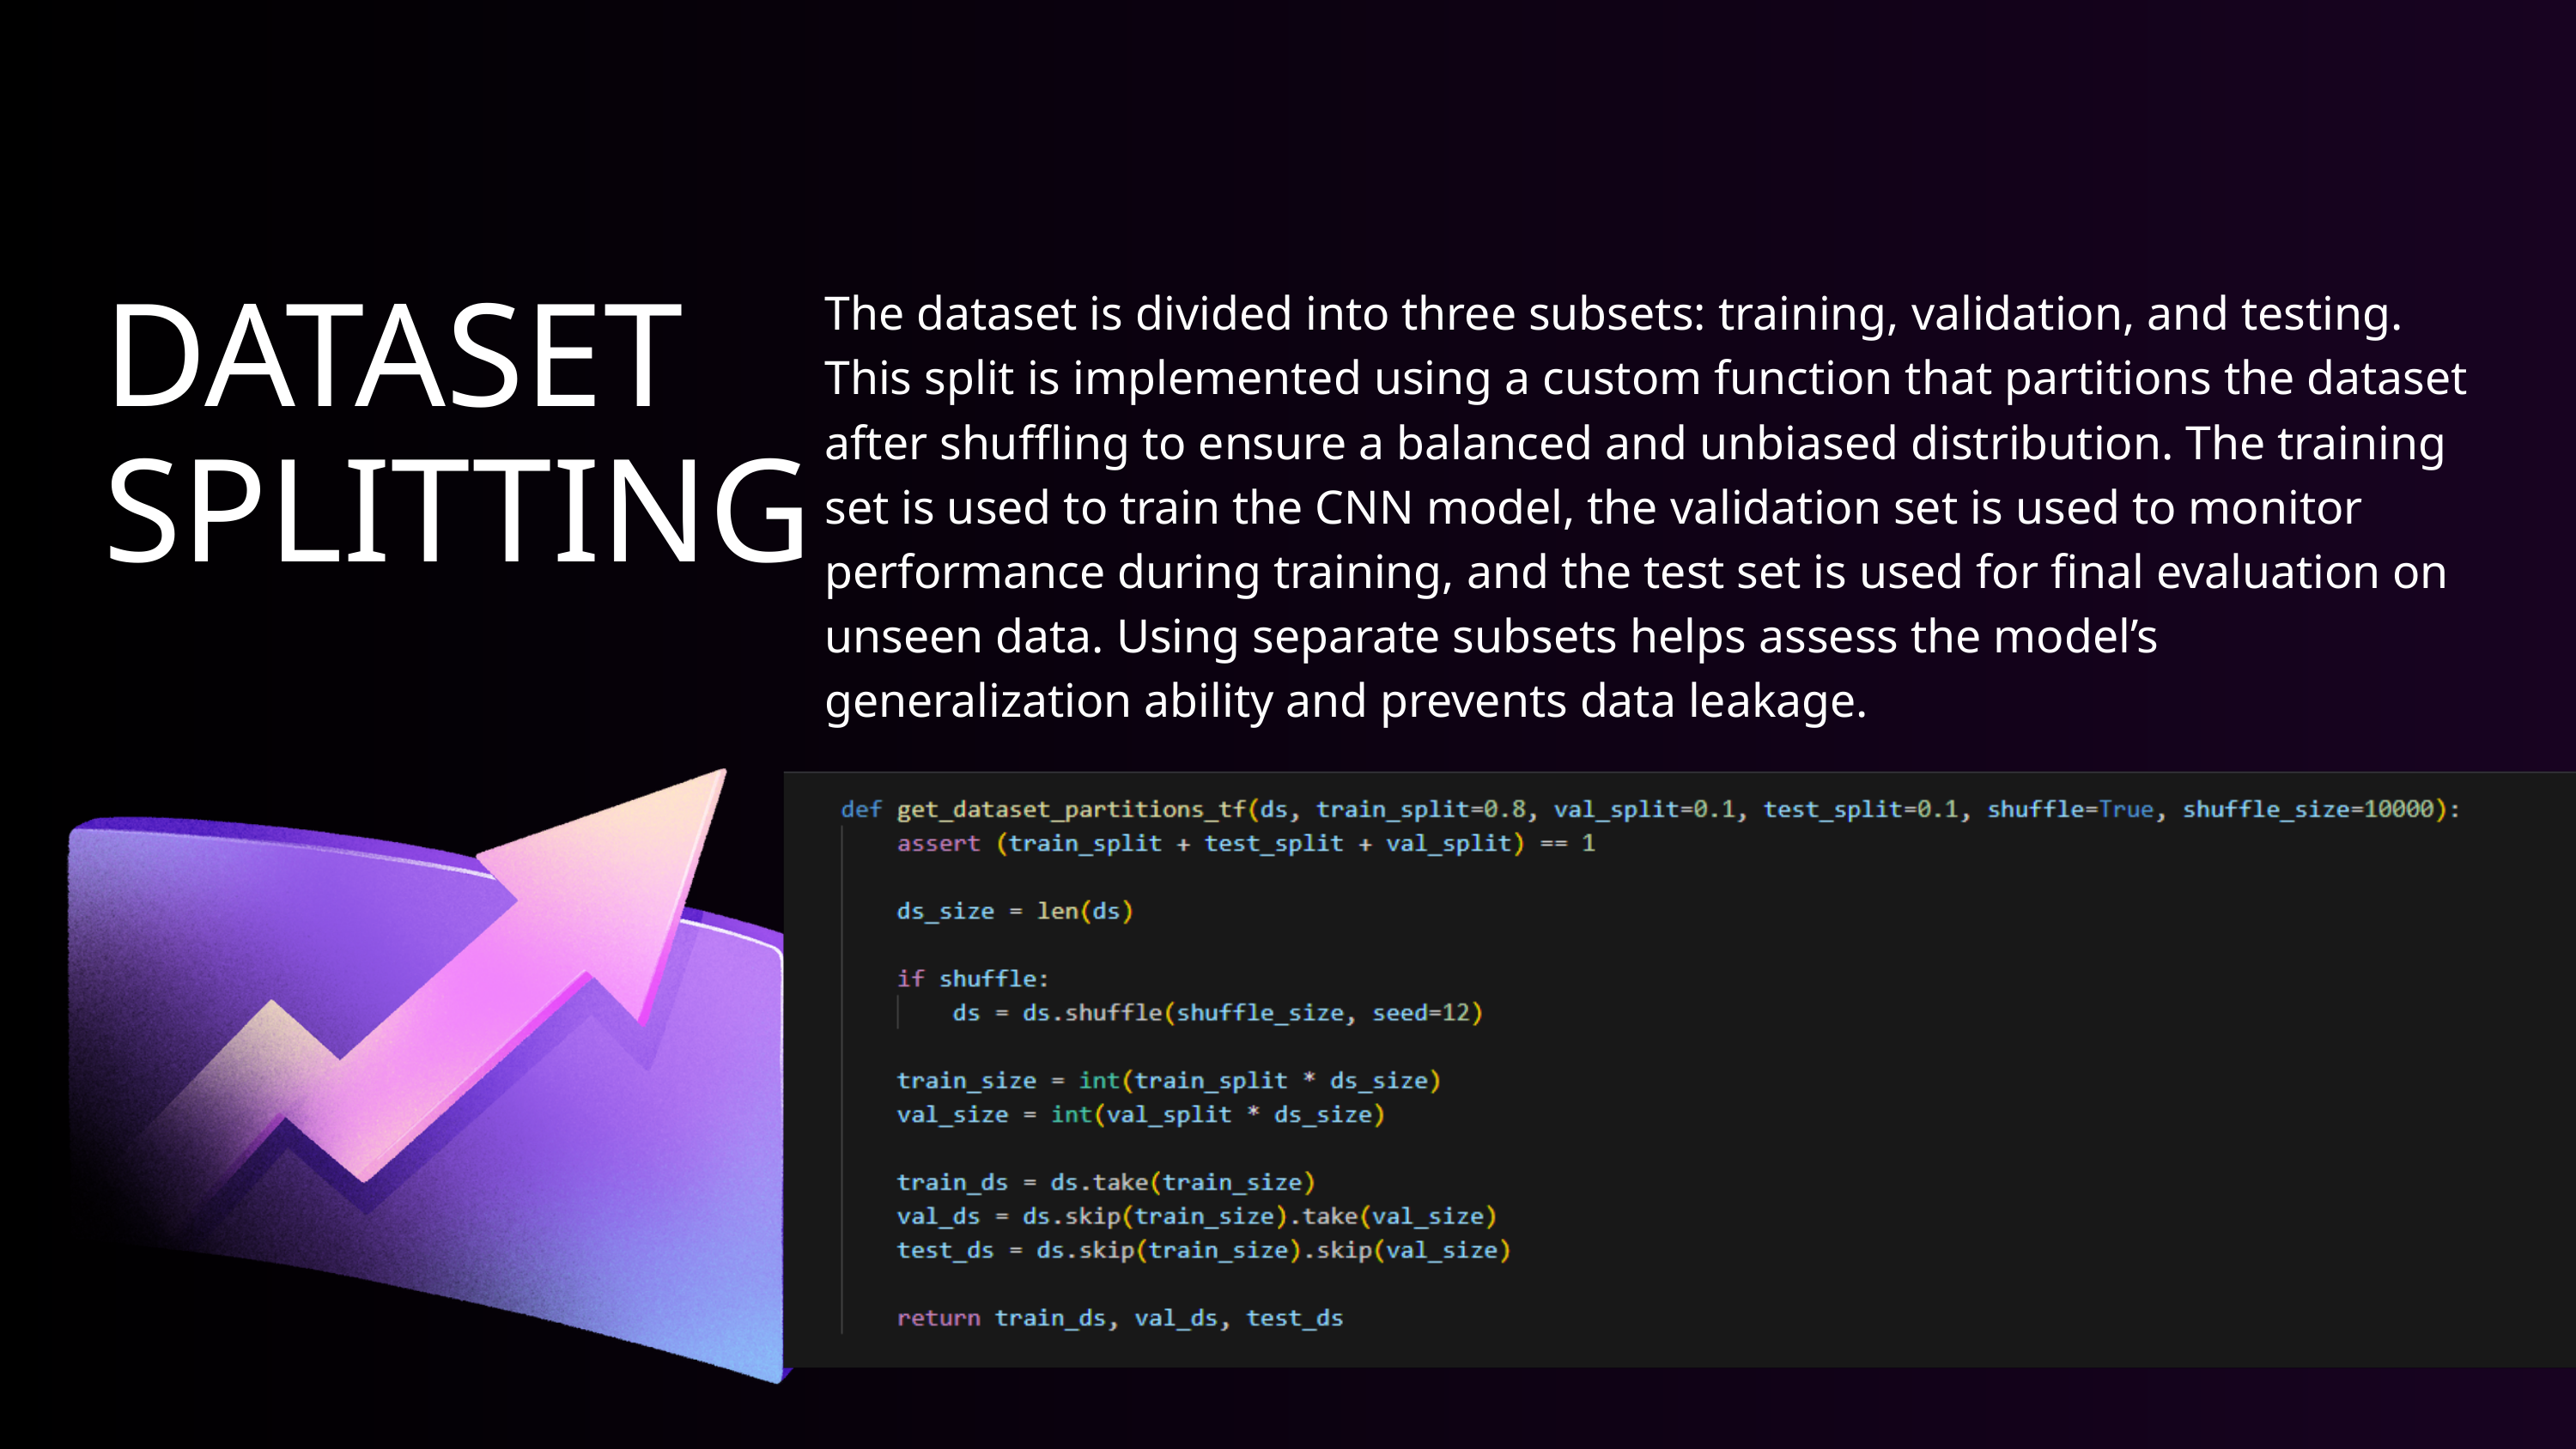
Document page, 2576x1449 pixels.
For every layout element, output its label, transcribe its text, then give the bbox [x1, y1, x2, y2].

text_box The dataset is divided into three subsets: training, validation, and testing. This split is implemented using a custom function that partitions the dataset after shuffling to ensure a balanced and unbiased distribution. The training set is used to train the CNN model, the validation set is used to monitor performance during training, and the test set is used for final evaluation on unseen data. Using separate subsets helps assess the model’s generalization ability and prevents data leakage. [824, 275, 2479, 727]
text_box [46, 768, 825, 1397]
text_box [781, 768, 2576, 1373]
text_box DATASET SPLITTING [103, 280, 824, 591]
